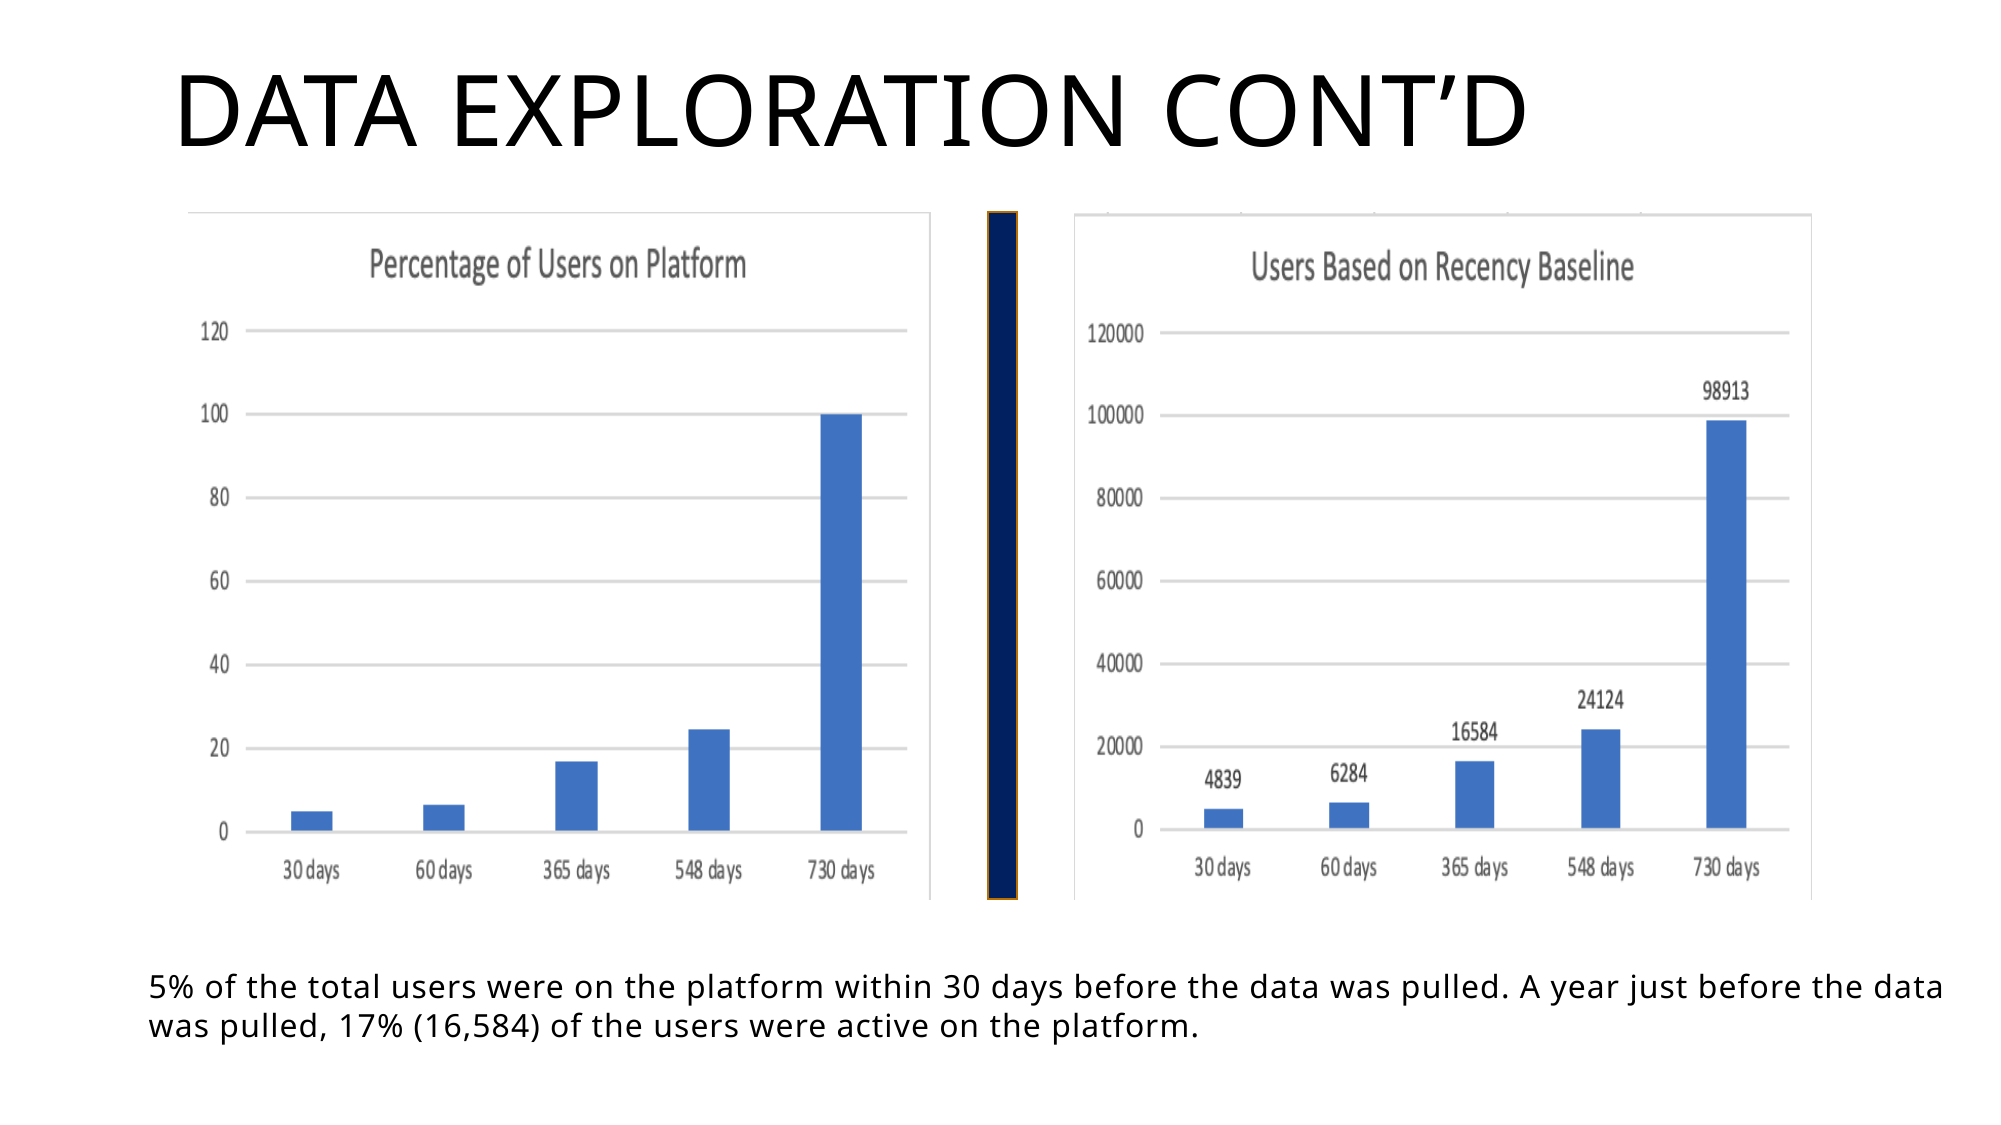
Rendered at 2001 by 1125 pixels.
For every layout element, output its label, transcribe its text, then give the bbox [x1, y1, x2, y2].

list 5% of the total users were on the platform within 30 days before the data was pulled. A year just before the data was pulled, 17% (16,584) of the users were active on the platform. [133, 958, 1976, 1053]
picture [188, 212, 931, 900]
title Data exploration cont’d [157, 52, 1842, 177]
text_box [987, 211, 1018, 900]
picture [1074, 212, 1812, 900]
